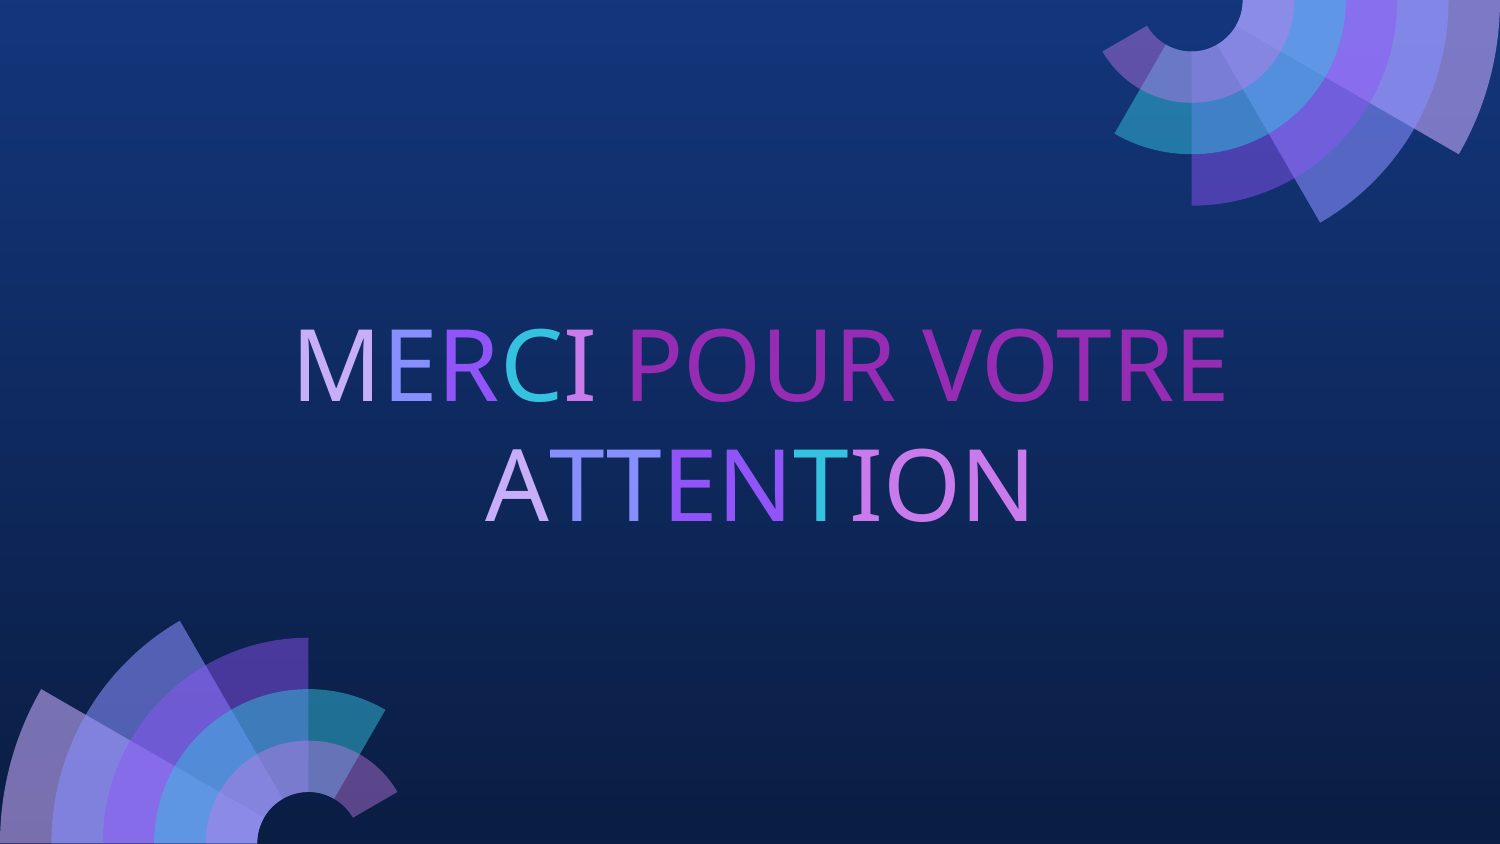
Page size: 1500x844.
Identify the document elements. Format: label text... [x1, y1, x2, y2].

title MERCI POUR VOTRE ATTENTION [129, 325, 1393, 519]
